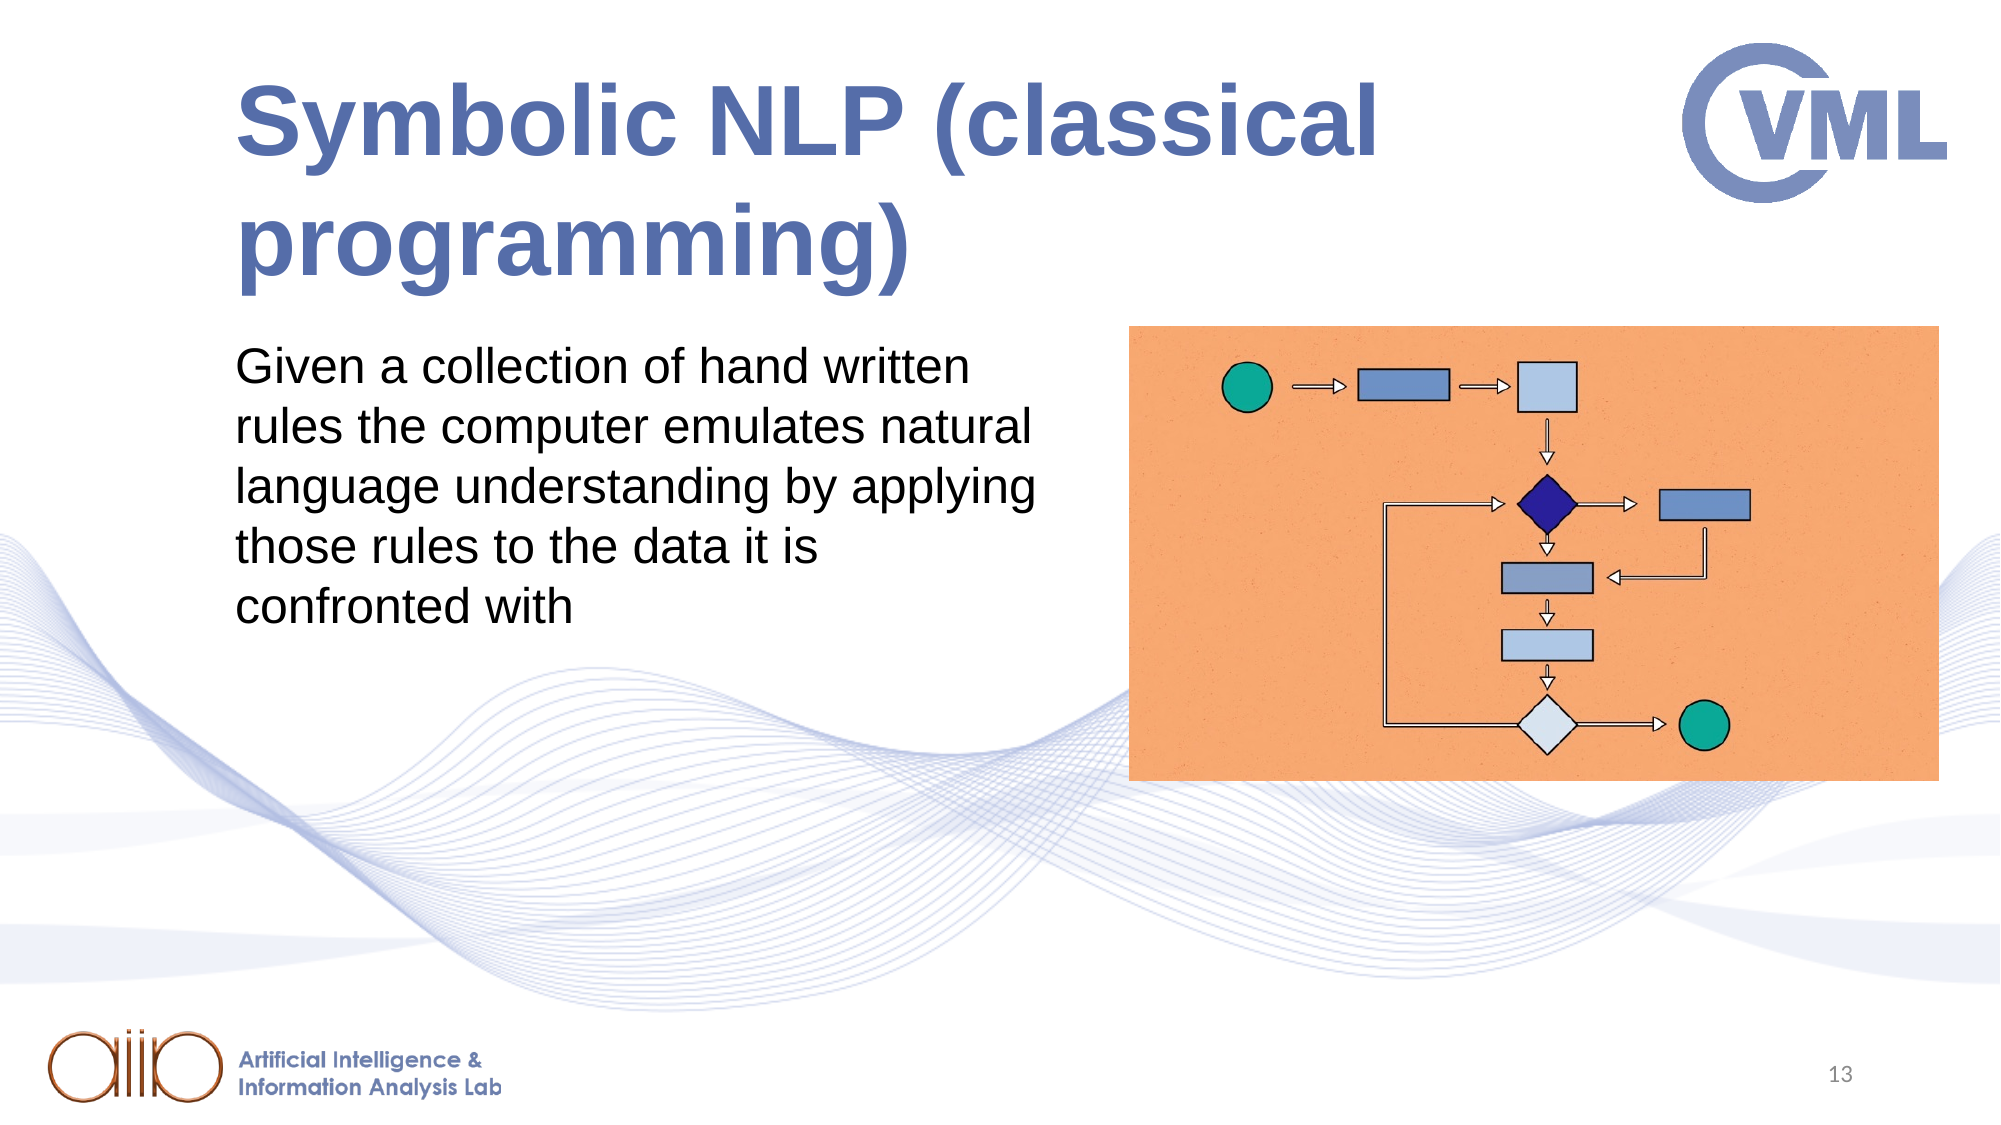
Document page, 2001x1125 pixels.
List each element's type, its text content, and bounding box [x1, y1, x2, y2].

picture [1647, 19, 1993, 226]
list Given a collection of hand written rules the computer emulates natural language understanding by applying those rules to the data it is confronted with [220, 326, 1060, 1024]
picture [1129, 325, 1940, 781]
slide_number 13 [1401, 1042, 1869, 1103]
title Symbolic NLP (classical programming) [220, 66, 1455, 284]
picture [43, 1023, 501, 1106]
